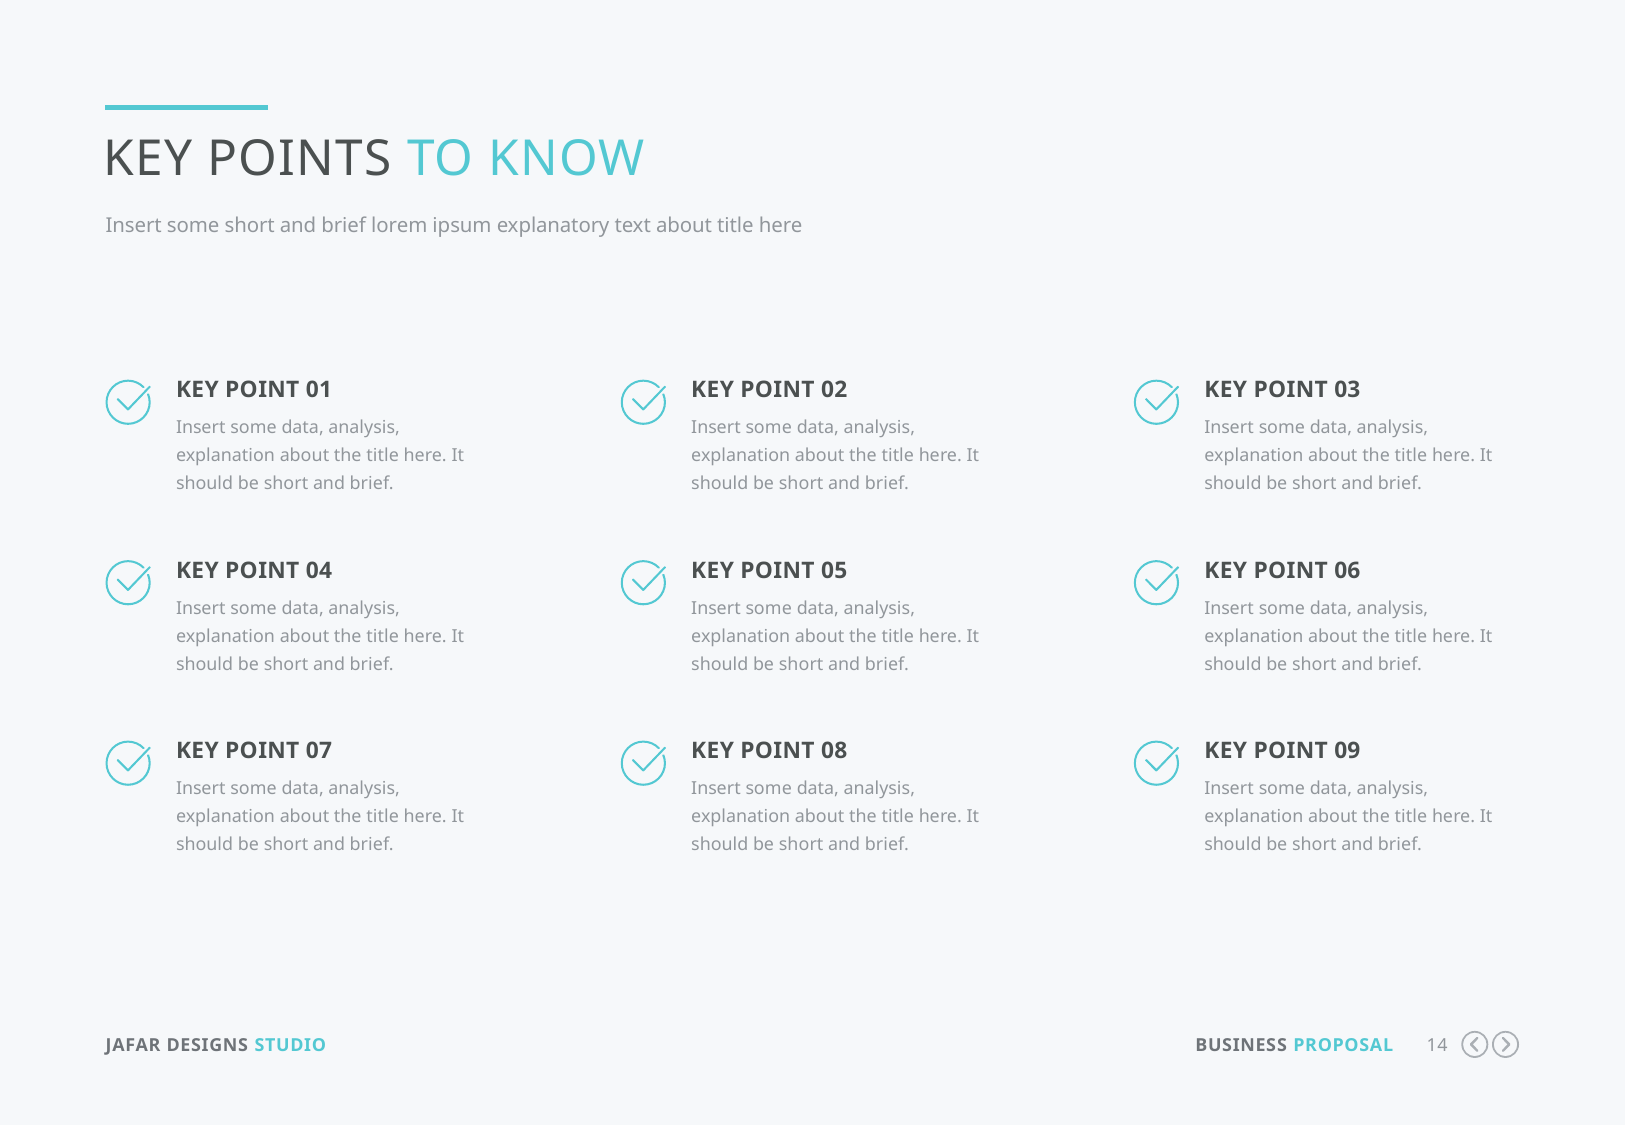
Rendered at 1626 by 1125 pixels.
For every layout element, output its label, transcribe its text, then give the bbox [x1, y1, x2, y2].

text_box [175, 735, 489, 856]
text_box [620, 560, 666, 606]
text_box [691, 555, 1005, 676]
text_box [105, 560, 151, 606]
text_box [175, 555, 489, 676]
text_box [1133, 560, 1180, 606]
text_box [105, 379, 151, 425]
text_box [1204, 735, 1518, 856]
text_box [1204, 375, 1518, 495]
list Key Points to Know [103, 125, 1518, 188]
text_box [1133, 740, 1180, 786]
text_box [1204, 555, 1518, 676]
text_box [620, 740, 666, 786]
list Insert some short and brief lorem ipsum explanatory text about title here [105, 209, 1519, 241]
text_box [1133, 379, 1180, 425]
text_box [175, 375, 489, 495]
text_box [691, 735, 1005, 856]
text_box [105, 740, 151, 786]
text_box [620, 379, 666, 425]
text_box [691, 375, 1005, 495]
